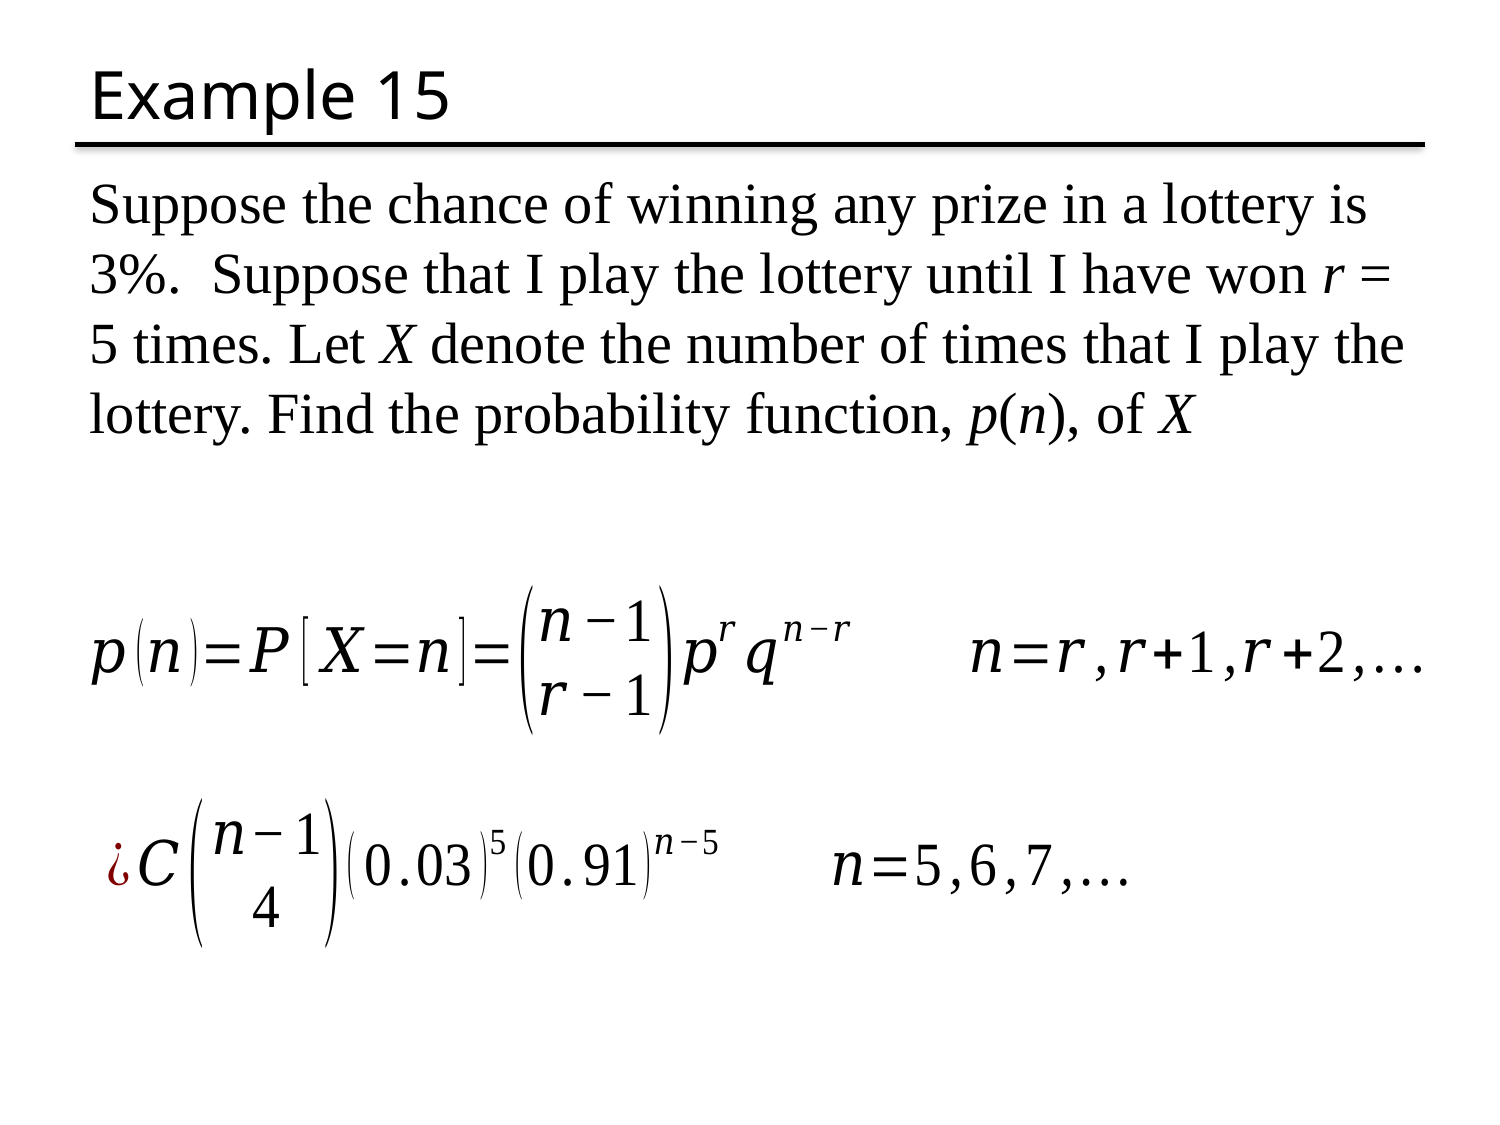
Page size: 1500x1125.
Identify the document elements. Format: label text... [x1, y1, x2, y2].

text_box Suppose the chance of winning any prize in a lottery is 3%. Suppose that I play the lottery until I have won r = 5 times. Let X denote the number of times that I play the lottery. Find the probability function, p(n), of X [74, 157, 1425, 1005]
title Example 15 [75, 45, 1425, 145]
